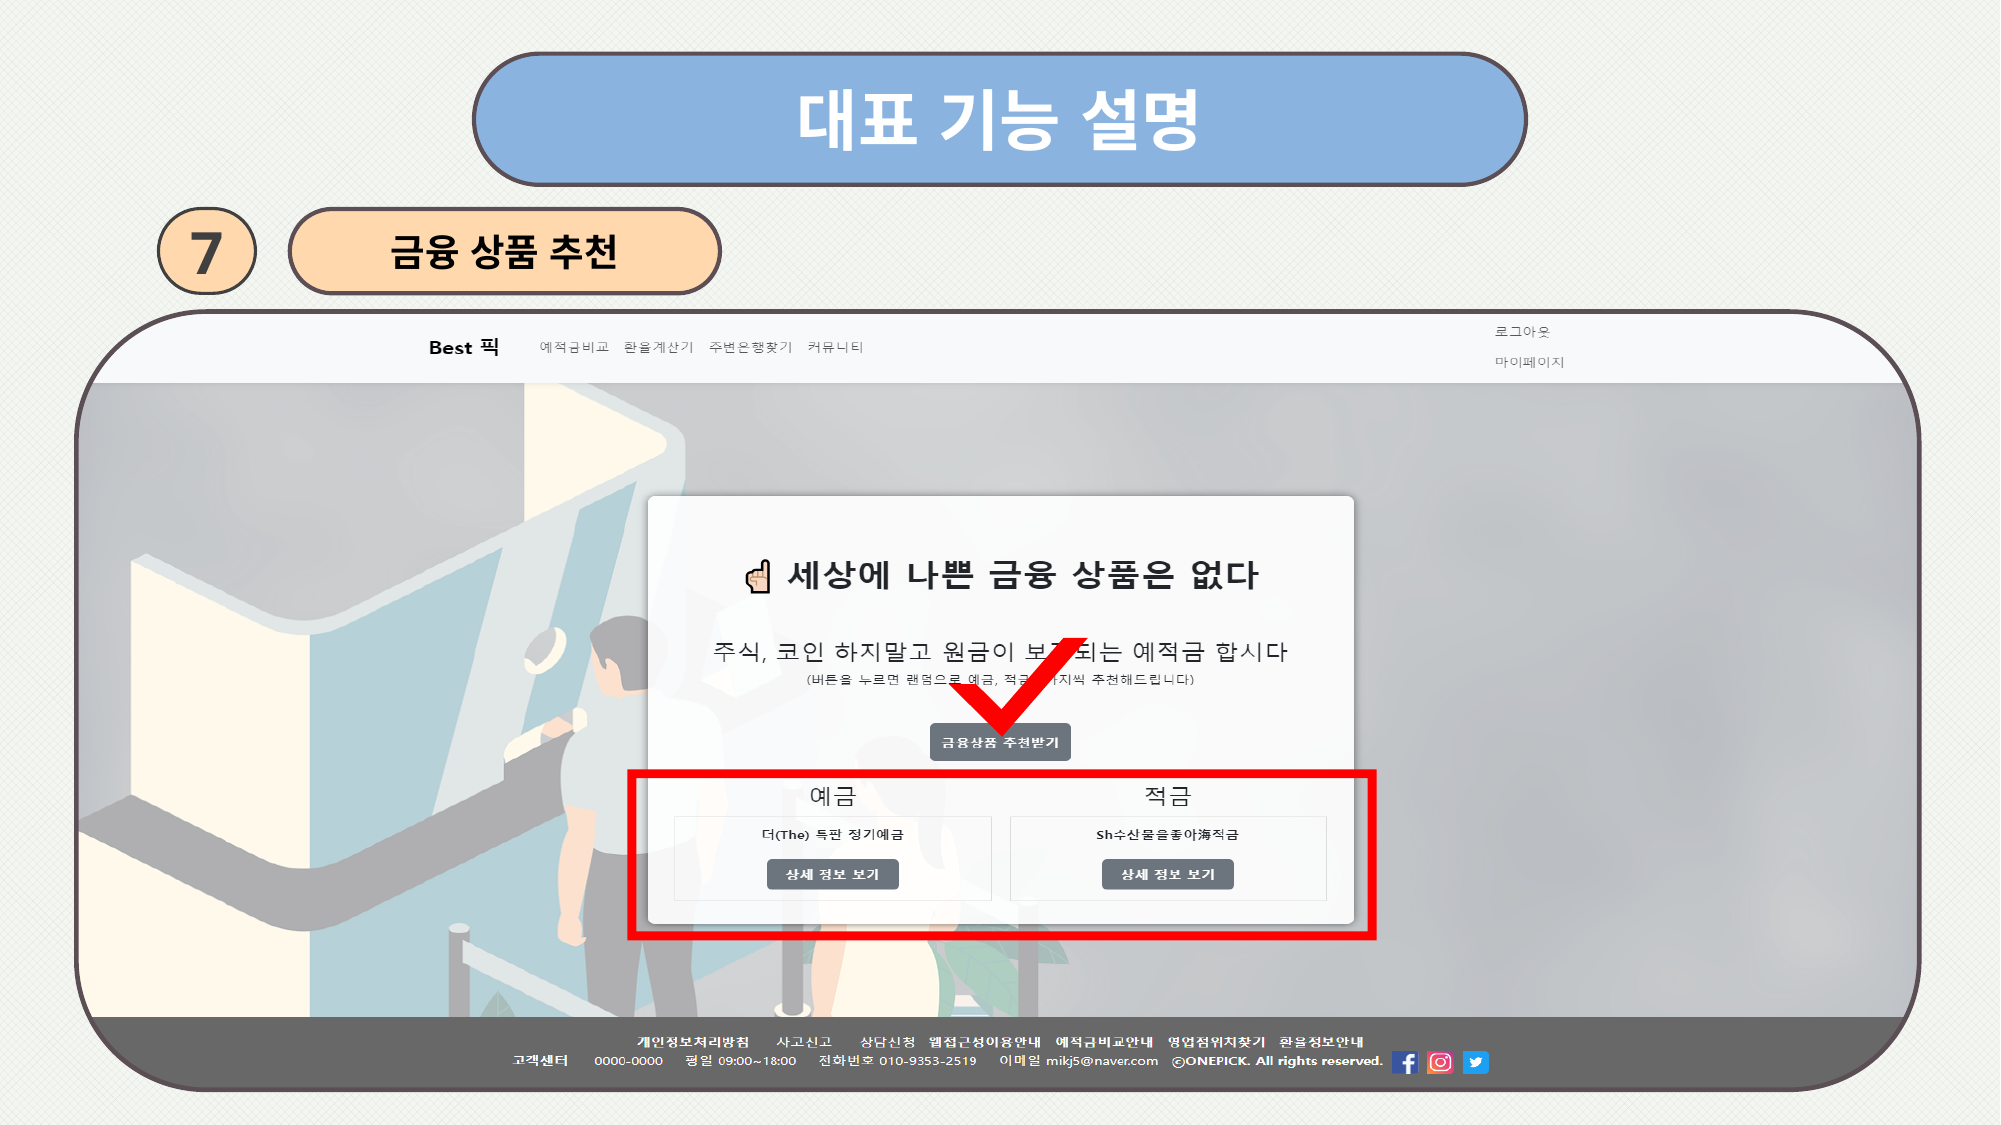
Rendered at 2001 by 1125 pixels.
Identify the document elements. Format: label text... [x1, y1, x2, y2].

text_box [626, 768, 1378, 941]
text_box 대표 기능 설명 [472, 52, 1528, 186]
text_box 금융 상품 추천 [288, 207, 722, 295]
text_box [75, 310, 1921, 1091]
text_box 7 [157, 207, 257, 295]
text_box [948, 637, 1088, 737]
